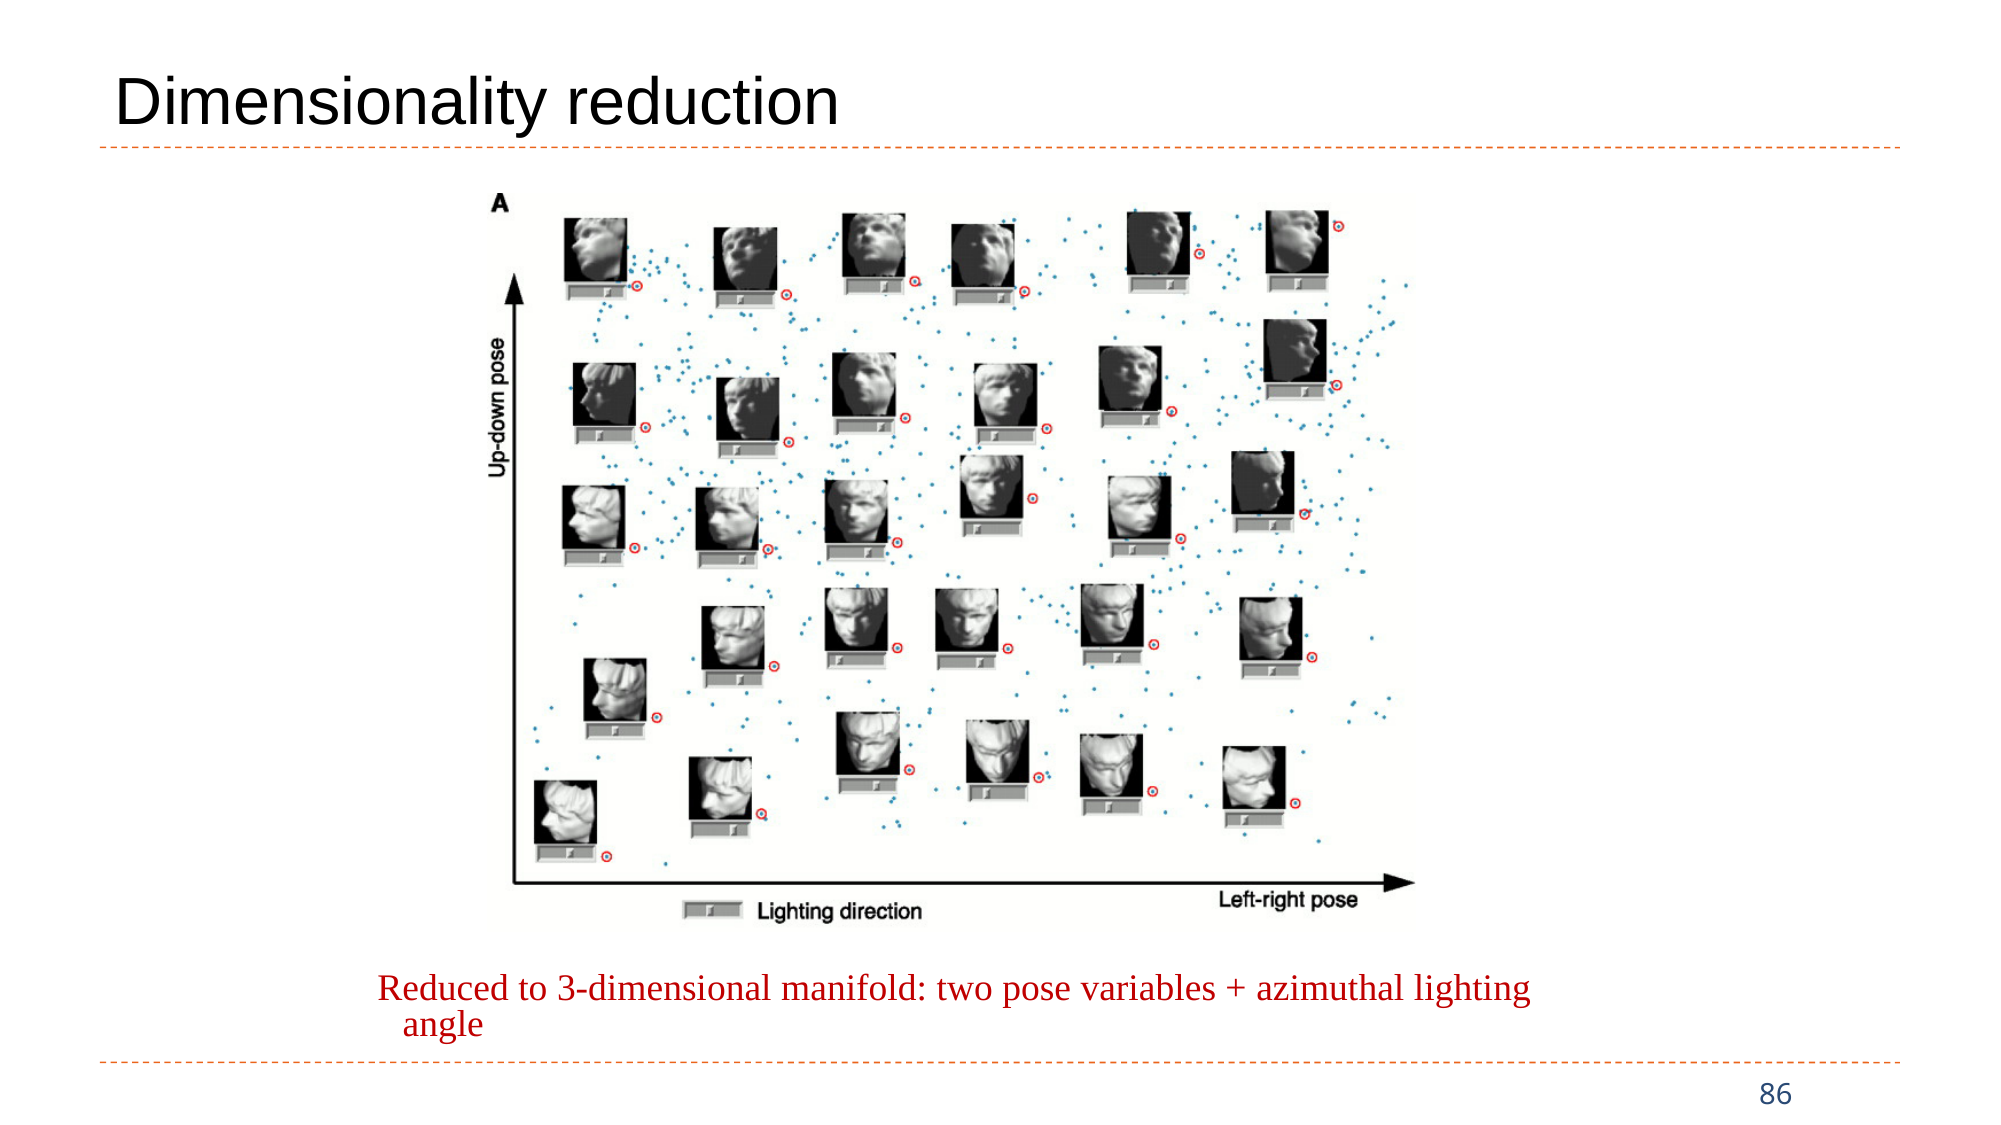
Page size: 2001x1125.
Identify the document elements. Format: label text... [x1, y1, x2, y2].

list Reduced to 3-dimensional manifold: two pose variables + azimuthal lighting angle [362, 964, 1638, 1052]
picture [487, 193, 1416, 932]
title Dimensionality reduction [99, 24, 1900, 146]
